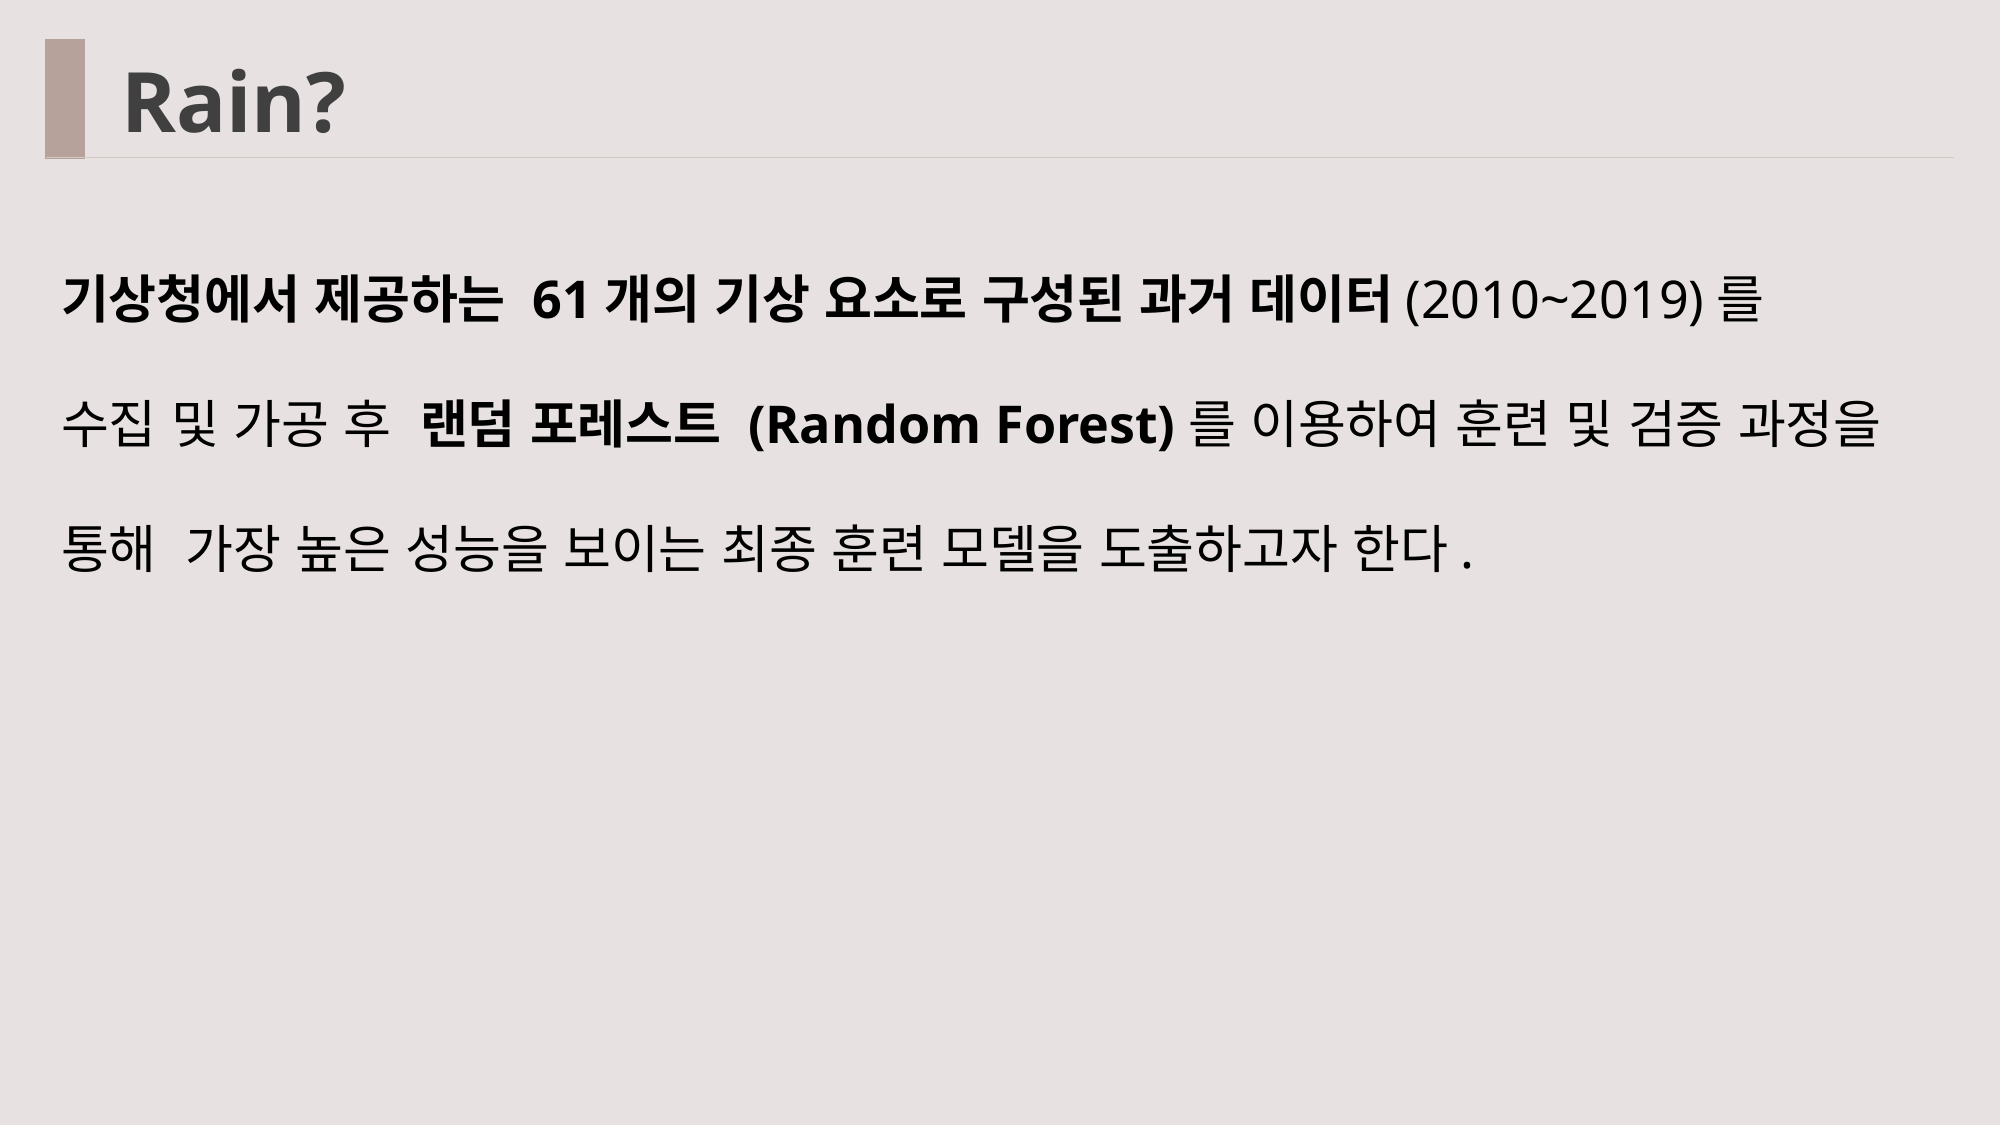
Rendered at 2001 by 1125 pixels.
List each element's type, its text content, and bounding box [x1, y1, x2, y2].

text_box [46, 39, 1954, 158]
text_box 기상청에서 제공하는 61개의 기상 요소로 구성된 과거 데이터(2010~2019)를 수집 및 가공 후 랜덤 포레스트 (Random Forest)를 이용하여 훈련 및 검증 과정을 통해 가장 높은 성능을 보이는 최종 훈련 모델을 도출하고자 한다. [45, 196, 1955, 1086]
